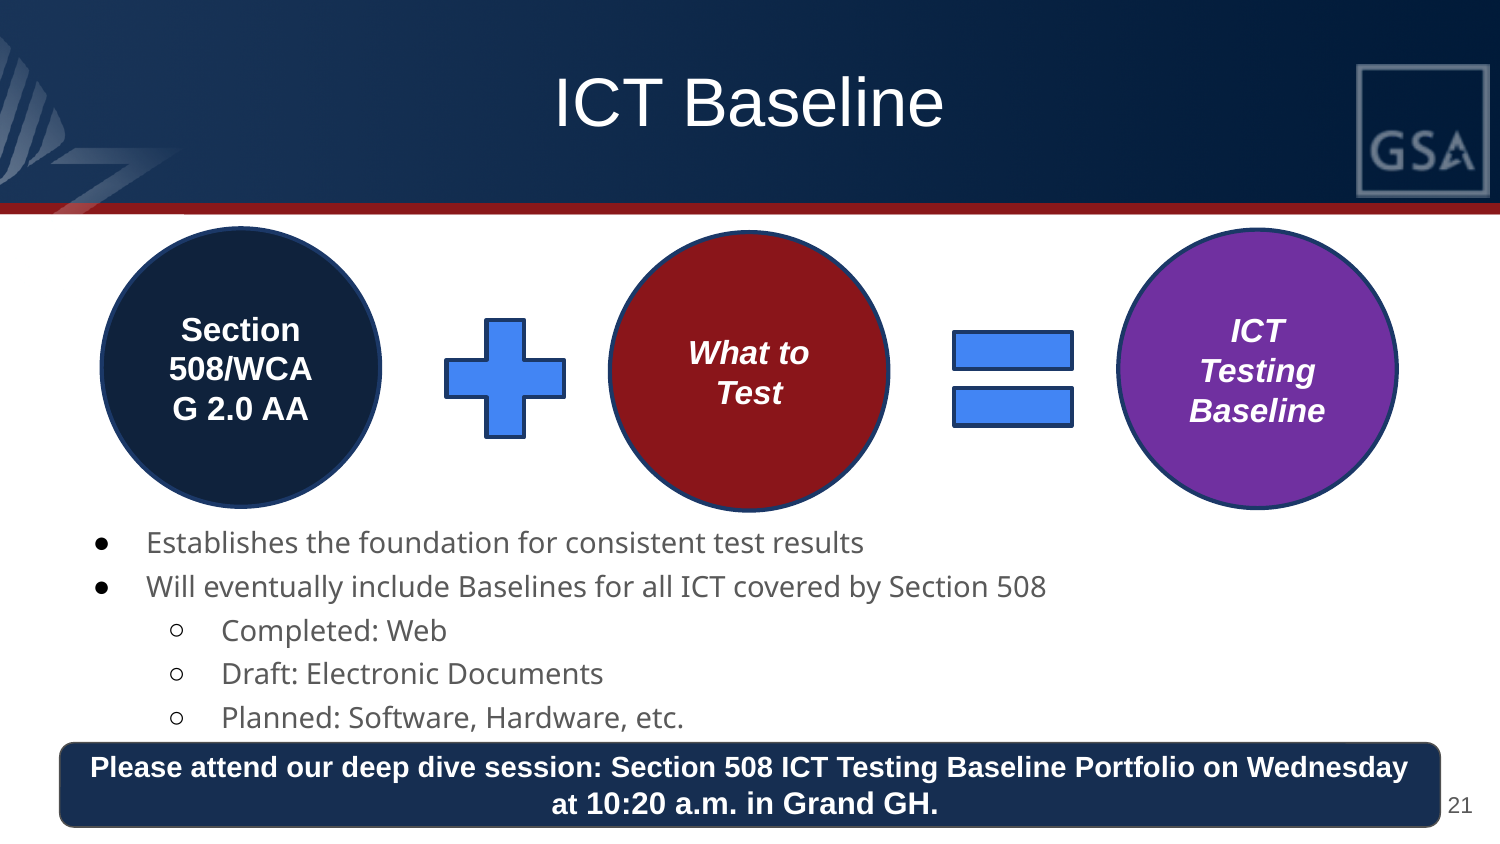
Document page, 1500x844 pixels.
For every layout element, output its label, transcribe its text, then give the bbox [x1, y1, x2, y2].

slide_number 21 [1146, 782, 1485, 827]
text_box Please attend our deep dive session: Section 508 ICT Testing Baseline Portfolio on Wednesday at 10:20 a.m. in Grand GH. [59, 742, 1441, 828]
picture [0, 0, 1500, 844]
text_box [954, 387, 1072, 426]
text_box What to Test [609, 232, 889, 511]
text_box ICT Testing Baseline [1118, 229, 1397, 509]
text_box Section 508/WCAG 2.0 AA [101, 228, 381, 507]
text_box [954, 331, 1072, 370]
text_box [446, 319, 564, 438]
title ICT Baseline [103, 23, 1397, 187]
list Establishes the foundation for consistent test results Will eventually include Baselines for all ICT covered by Section 508 Completed: Web Draft: Electronic Documents Planned: Software, Hardware, etc. [59, 522, 1441, 717]
